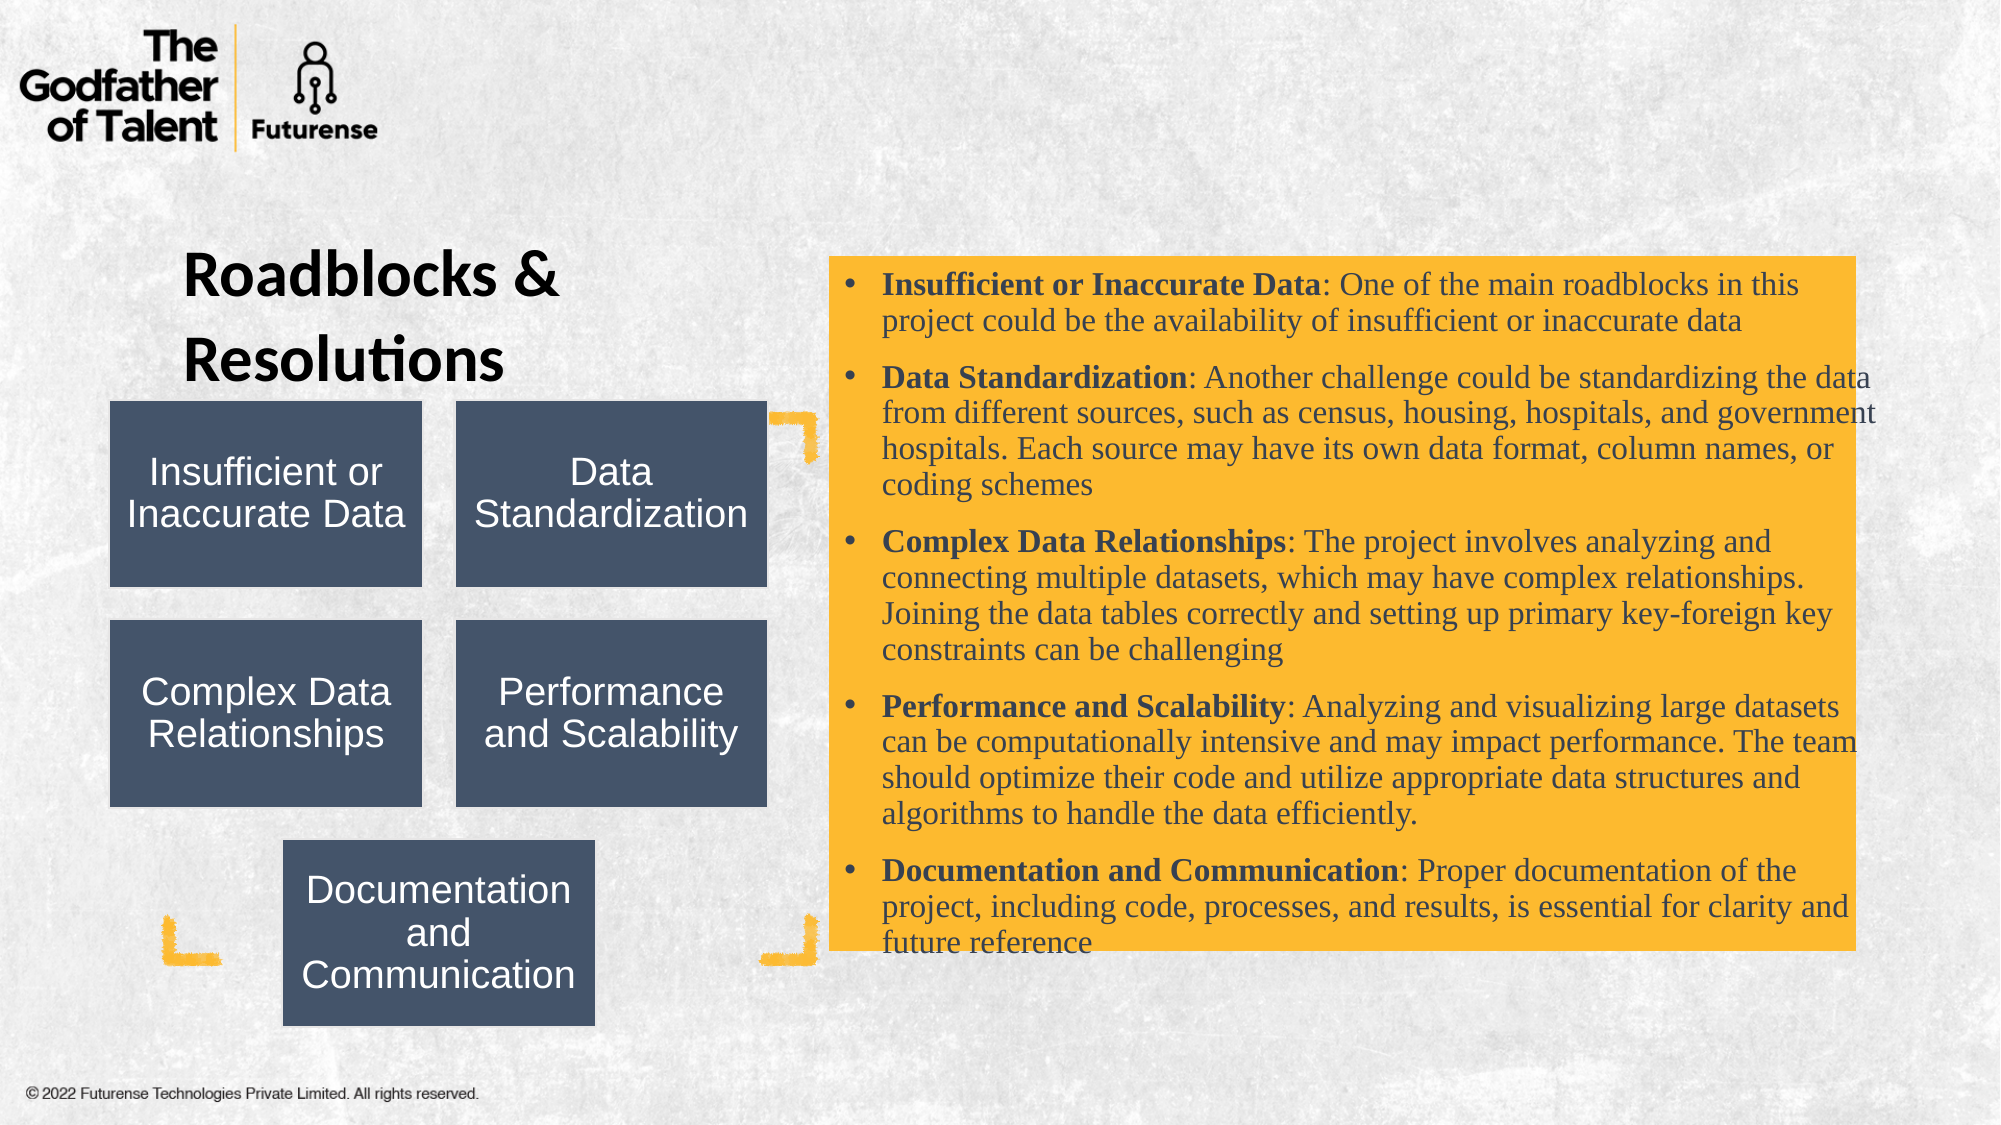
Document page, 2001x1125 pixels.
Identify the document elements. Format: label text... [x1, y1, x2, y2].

title Roadblocks & Resolutions [168, 207, 814, 399]
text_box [48, 399, 830, 1028]
picture [0, 0, 2001, 1125]
list Insufficient or Inaccurate Data: One of the main roadblocks in this project could be the availability of insufficient or inaccurate data Data Standardization: Another challenge could be standardizing the data from different sources, such as census, housing, hospitals, and government hospitals. Each source may have its own data format, column names, or coding schemes Complex Data Relationships: The project involves analyzing and connecting multiple datasets, which may have complex relationships. Joining the data tables correctly and setting up primary key-foreign key constraints can be challenging Performance and Scalability: Analyzing and visualizing large datasets can be computationally intensive and may impact performance. The team should optimize their code and utilize appropriate data structures and algorithms to handle the data efficiently. Documentation and Communication: Proper documentation of the project, including code, processes, and results, is essential for clarity and future reference [829, 259, 1904, 952]
